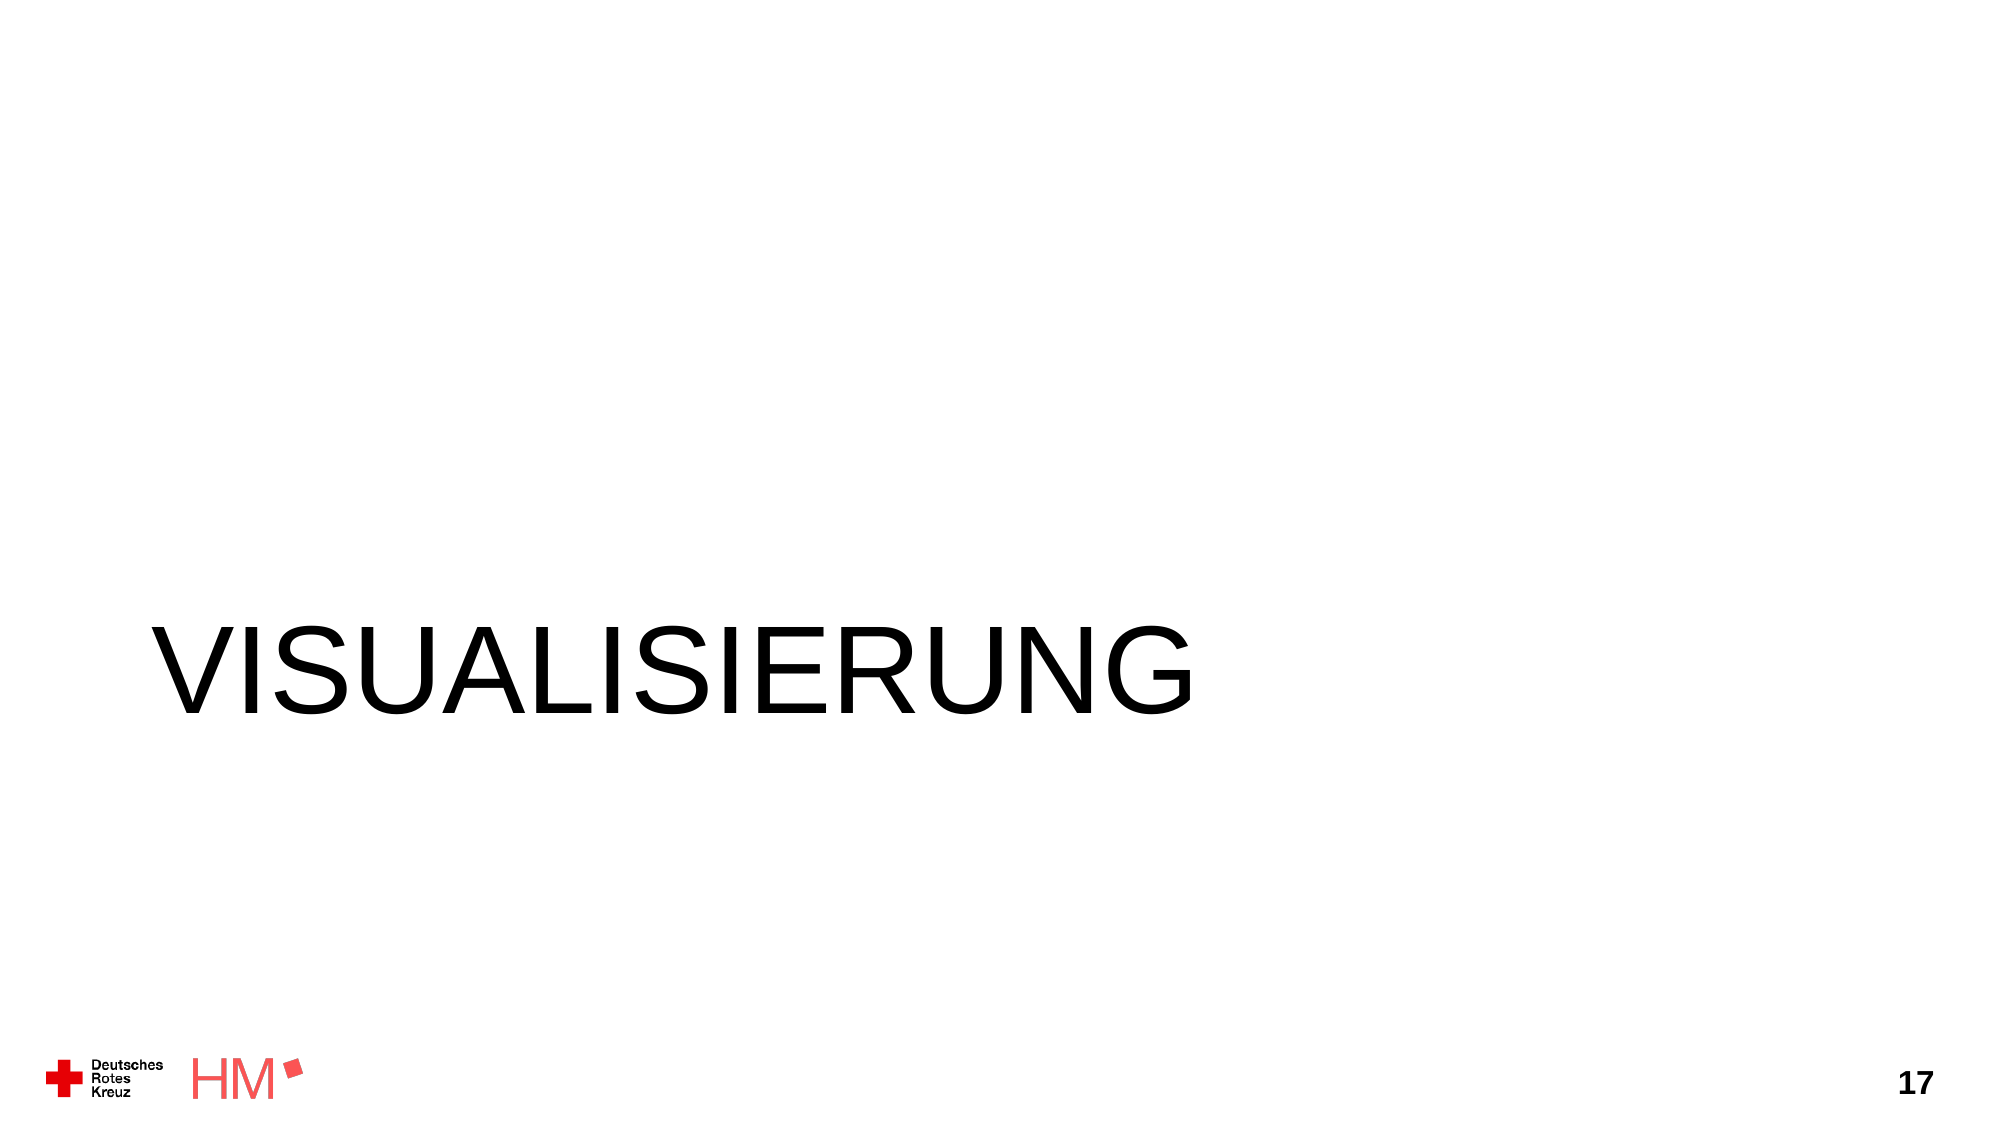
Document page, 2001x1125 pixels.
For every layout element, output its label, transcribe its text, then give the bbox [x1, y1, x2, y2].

title Visualisierung [136, 280, 1862, 749]
slide_number 17 [1834, 1053, 1950, 1108]
picture [183, 1048, 313, 1109]
picture [38, 1055, 168, 1103]
